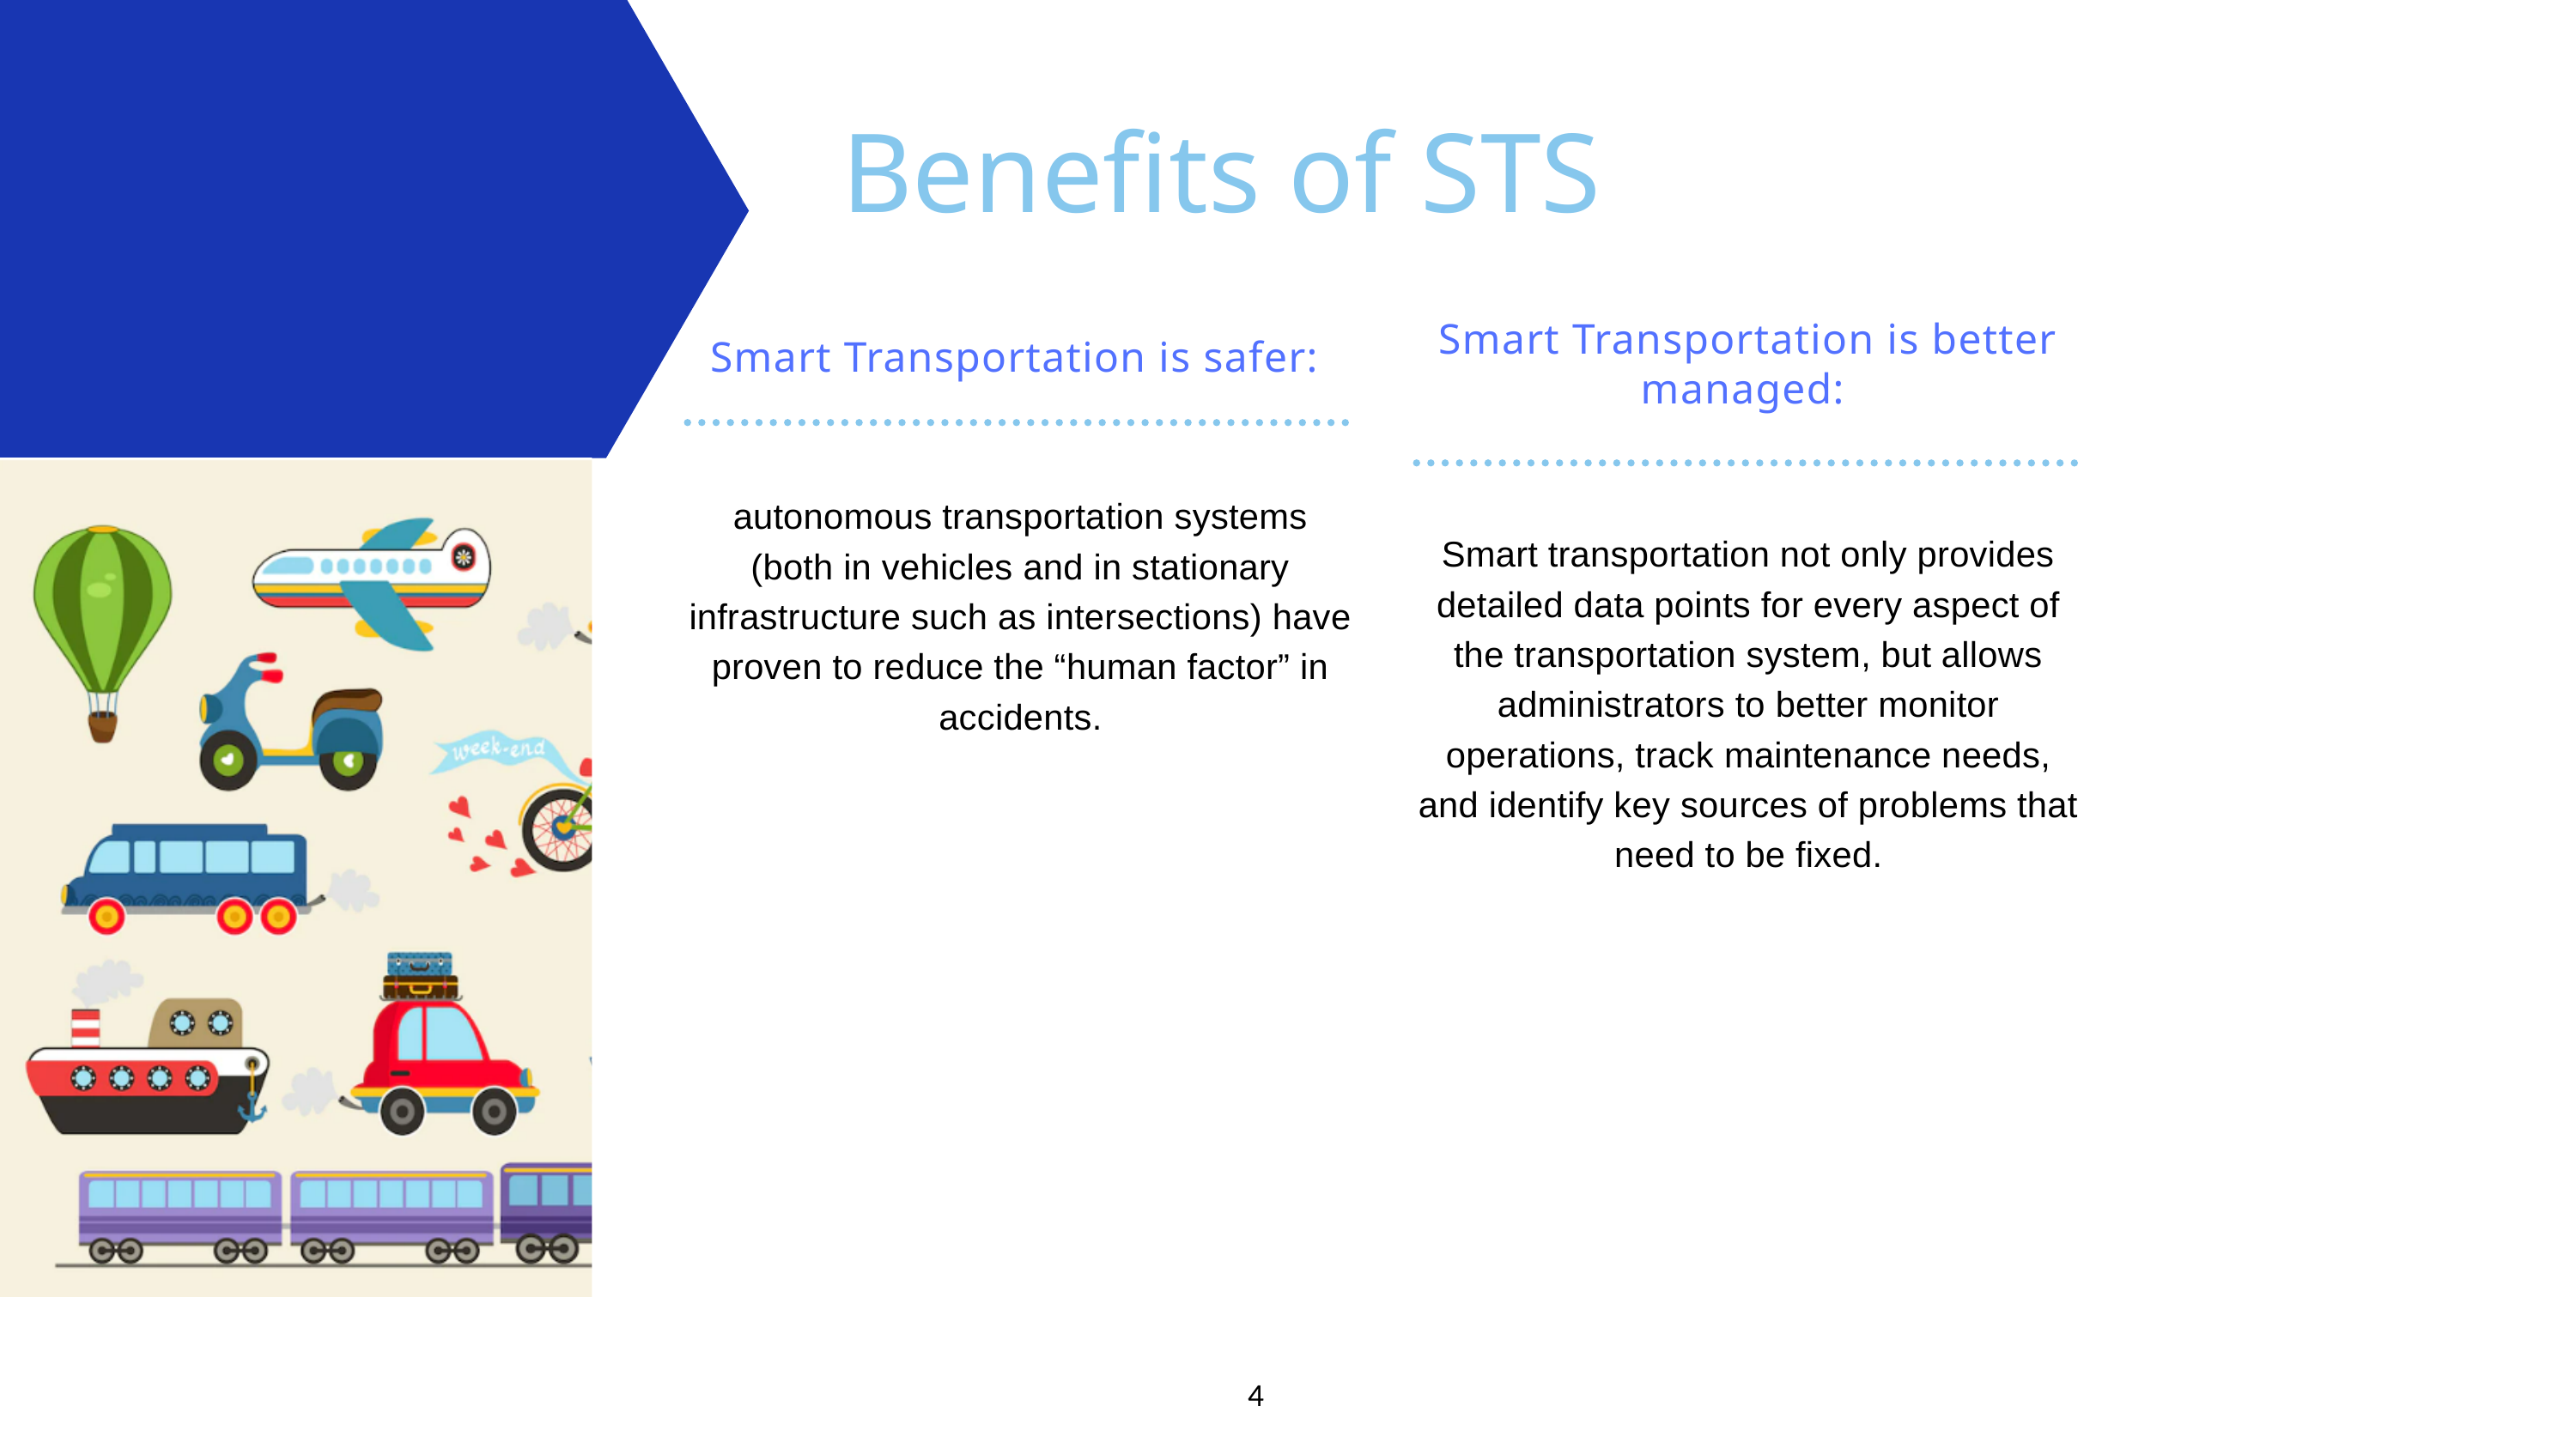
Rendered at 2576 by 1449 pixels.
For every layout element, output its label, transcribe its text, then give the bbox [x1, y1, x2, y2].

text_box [841, 107, 2482, 314]
text_box 4 [1202, 1367, 1309, 1420]
picture [0, 458, 592, 1297]
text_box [1416, 323, 2083, 907]
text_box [687, 330, 1354, 694]
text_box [0, 0, 750, 458]
